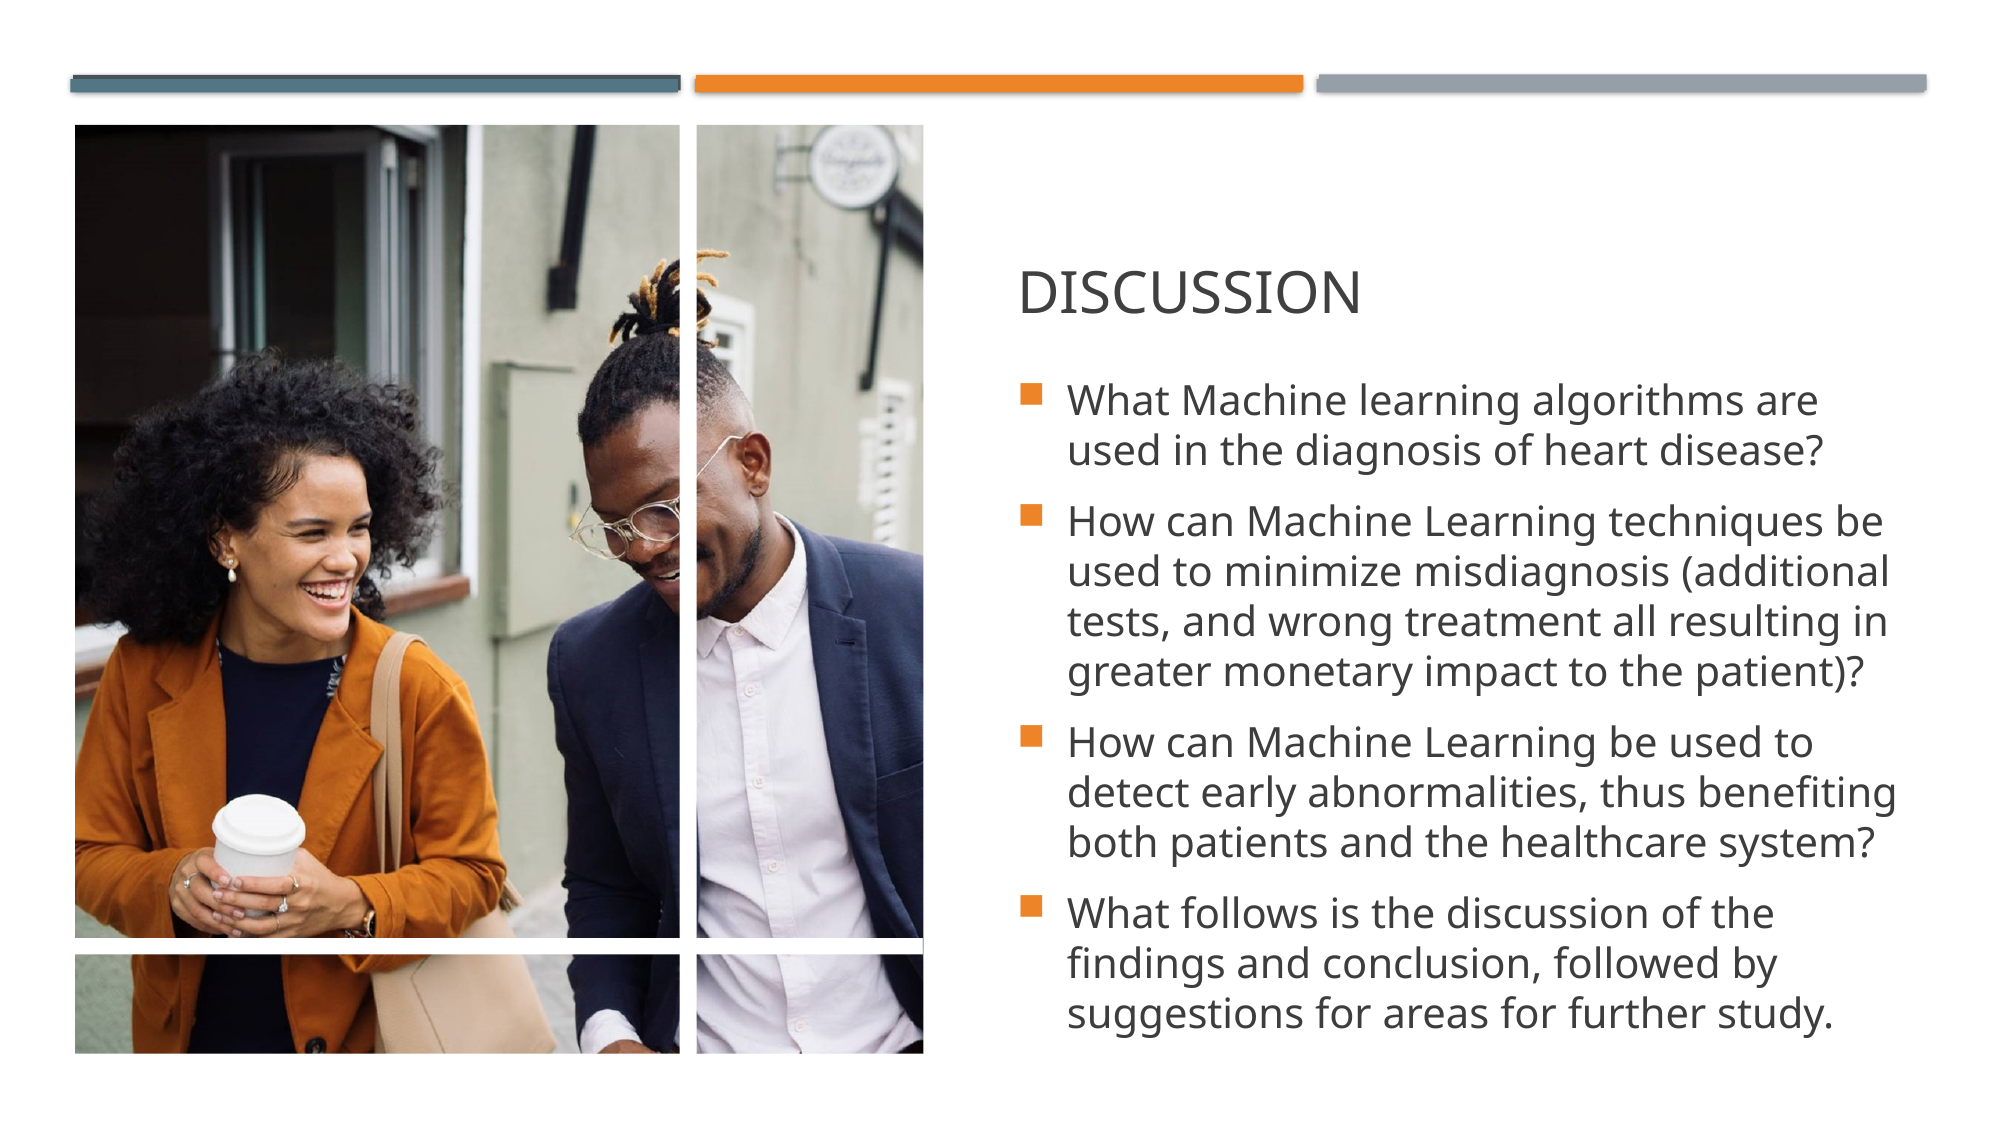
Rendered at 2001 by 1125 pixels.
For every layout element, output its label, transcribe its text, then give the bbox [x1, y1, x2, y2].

title discussion [1001, 121, 1925, 333]
picture [74, 124, 924, 1055]
list What Machine learning algorithms are used in the diagnosis of heart disease? How can Machine Learning techniques be used to minimize misdiagnosis (additional tests, and wrong treatment all resulting in greater monetary impact to the patient)? How can Machine Learning be used to detect early abnormalities, thus benefiting both patients and the healthcare system? What follows is the discussion of the findings and conclusion, followed by suggestions for areas for further study. [1001, 366, 1925, 1054]
